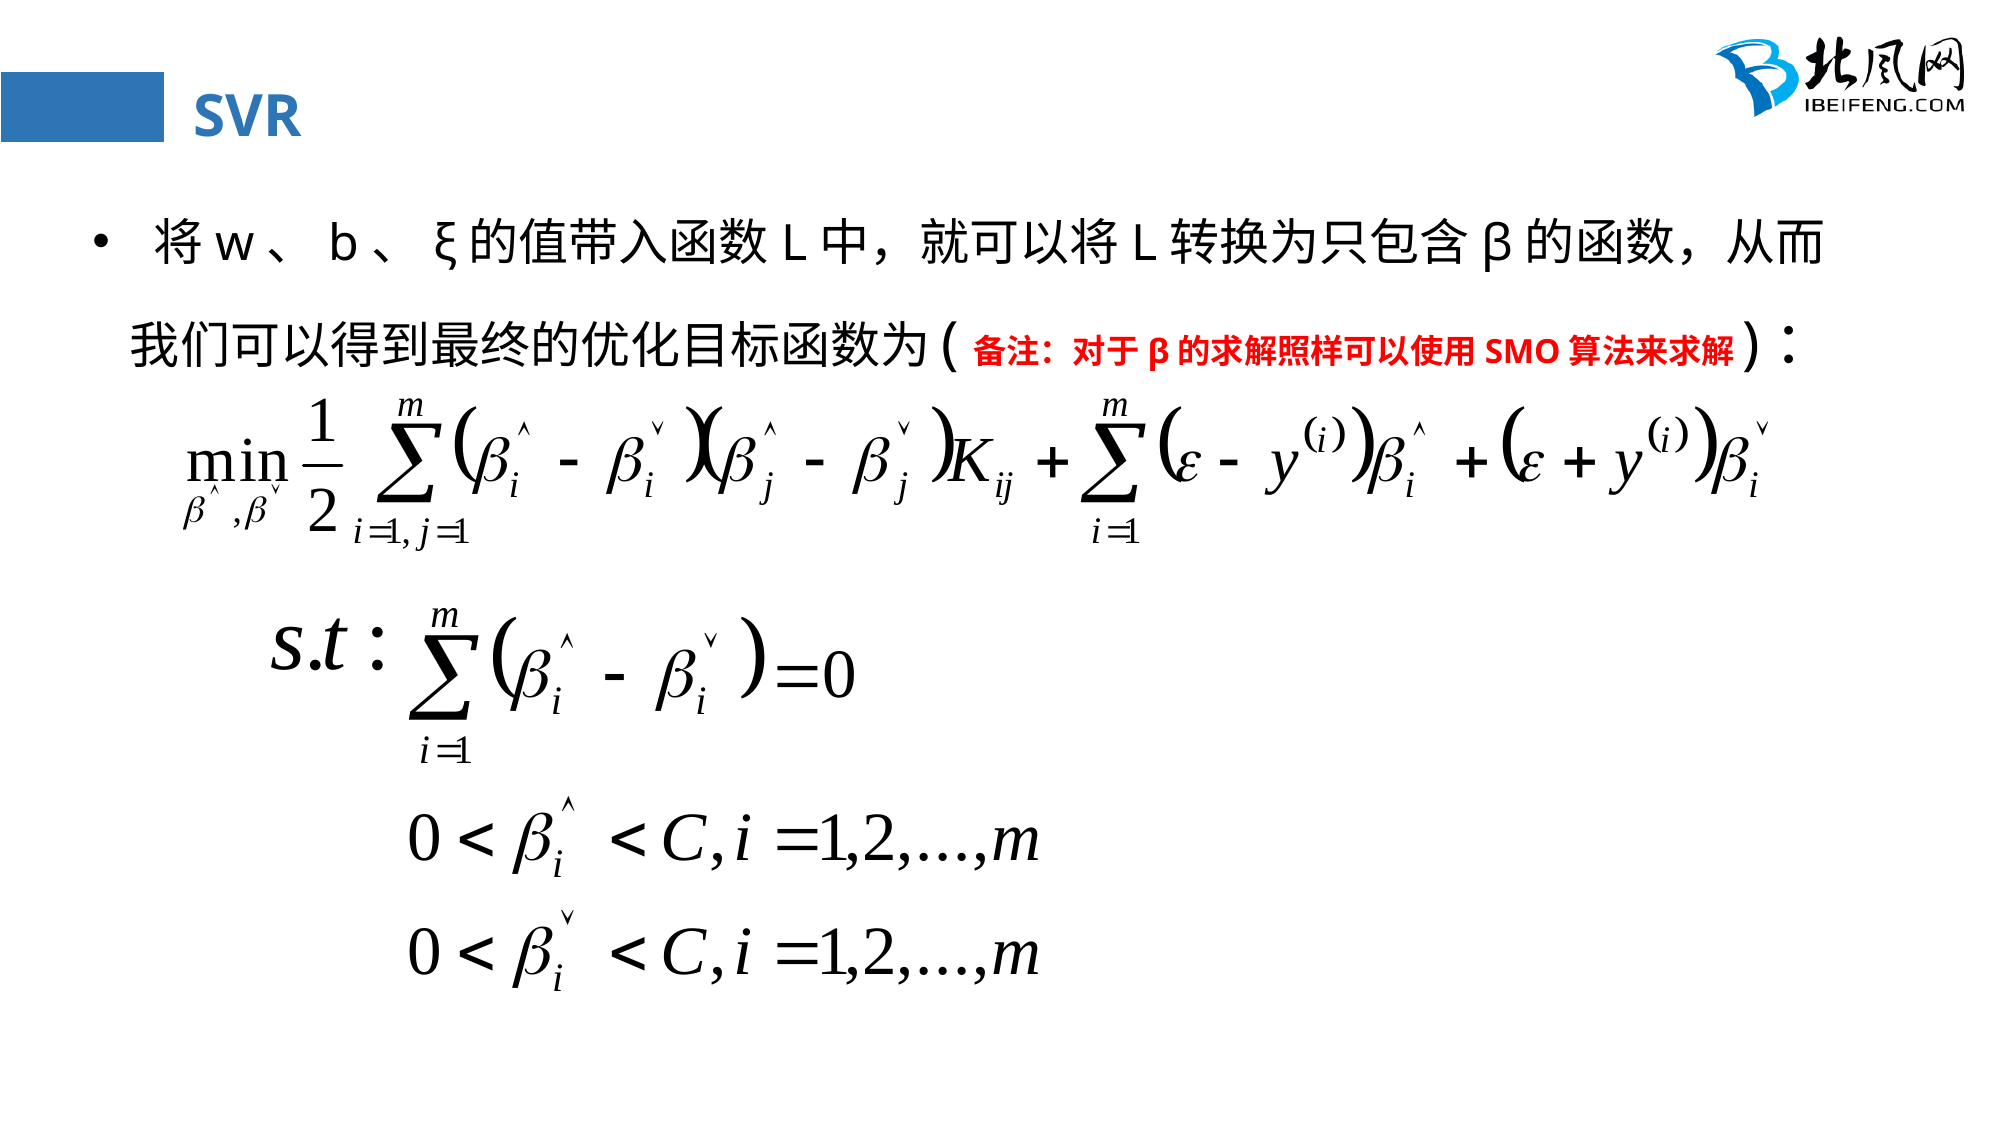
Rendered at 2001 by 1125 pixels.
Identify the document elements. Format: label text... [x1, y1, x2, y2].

picture [1904, 27, 1974, 119]
title SVR [178, 27, 1904, 208]
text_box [171, 374, 1798, 562]
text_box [398, 583, 1054, 1004]
list 将w、b、ξ的值带入函数L中，就可以将L转换为只包含β的函数，从而我们可以得到最终的优化目标函数为(备注：对于β的求解照样可以使用SMO算法来求解)： [77, 173, 1863, 1014]
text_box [255, 601, 398, 692]
